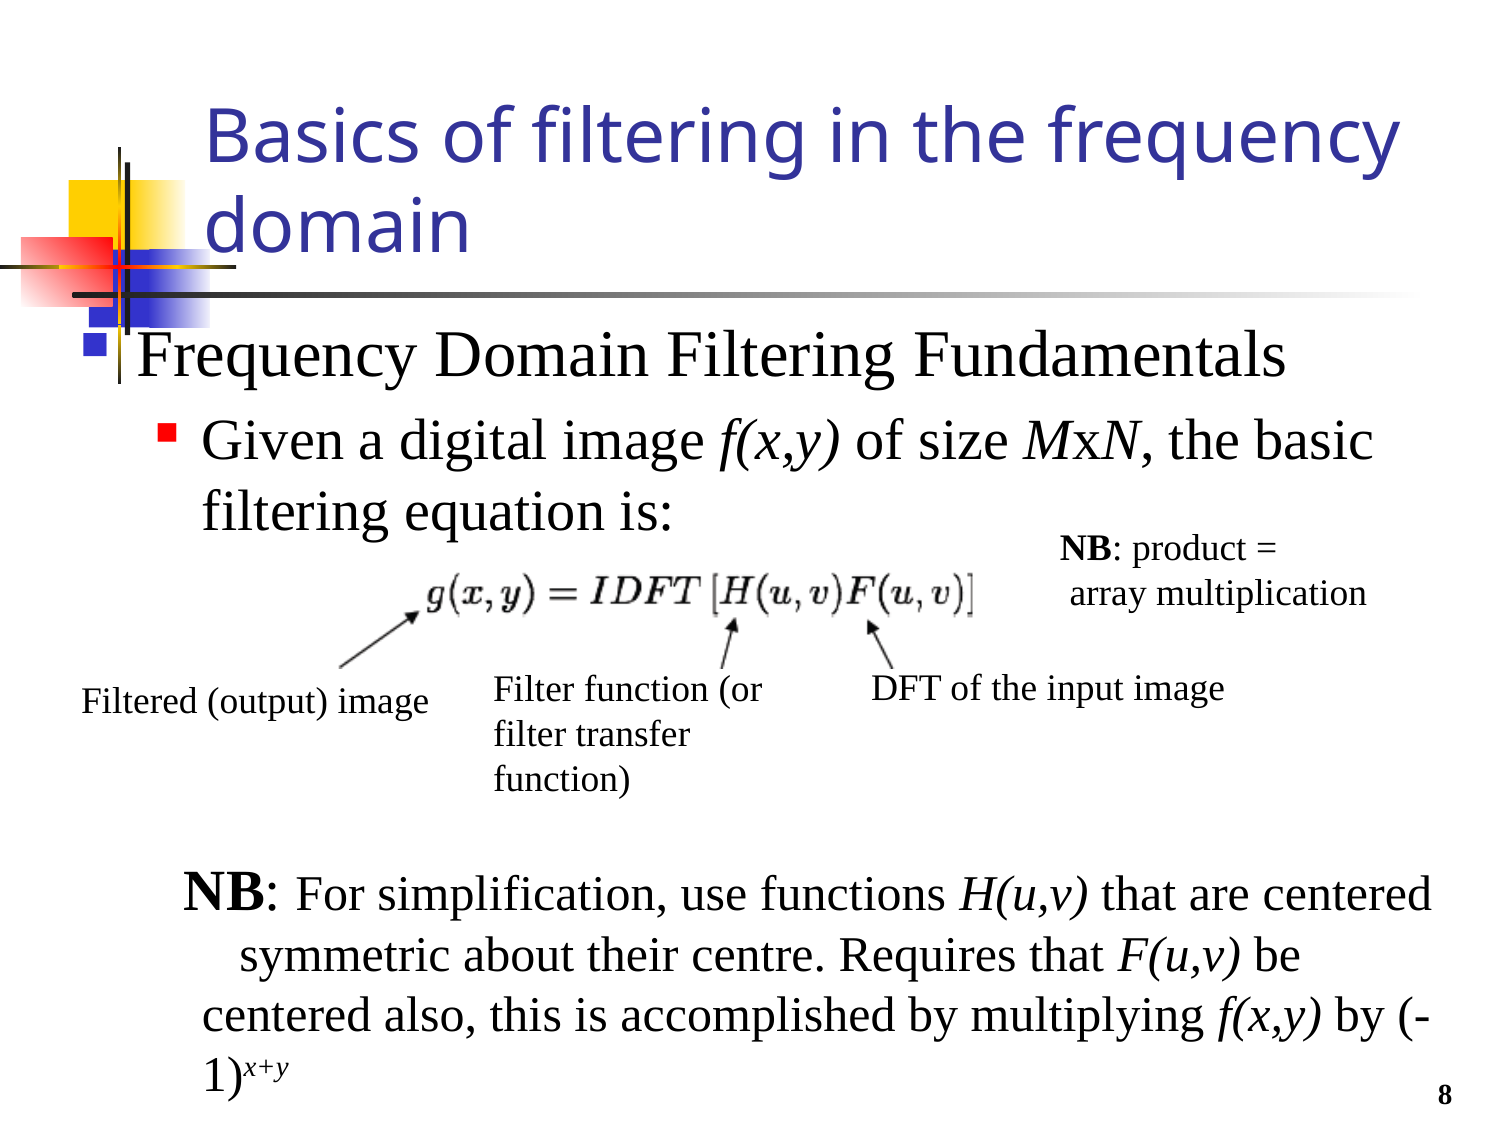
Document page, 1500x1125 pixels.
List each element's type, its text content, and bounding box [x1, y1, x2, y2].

text_box NB: product = array multiplication [1045, 515, 1412, 620]
text_box Filtered (output) image [66, 668, 445, 729]
slide_number 8 [1154, 1042, 1468, 1118]
picture [324, 546, 1051, 670]
title Basics of filtering in the frequency domain [188, 34, 1424, 276]
text_box Filter function (or filter transfer function) [478, 678, 845, 807]
list Frequency Domain Filtering Fundamentals Given a digital image f(x,y) of size MxN, the basic filtering equation is: NB: For simplification, use functions H(u,v) that are centered symmetric about their centre. Requires that F(u,v) be centered also, this is accomplished by multiplying f(x,y) by (-1)x+y [64, 302, 1459, 1083]
text_box DFT of the input image [856, 655, 1258, 716]
